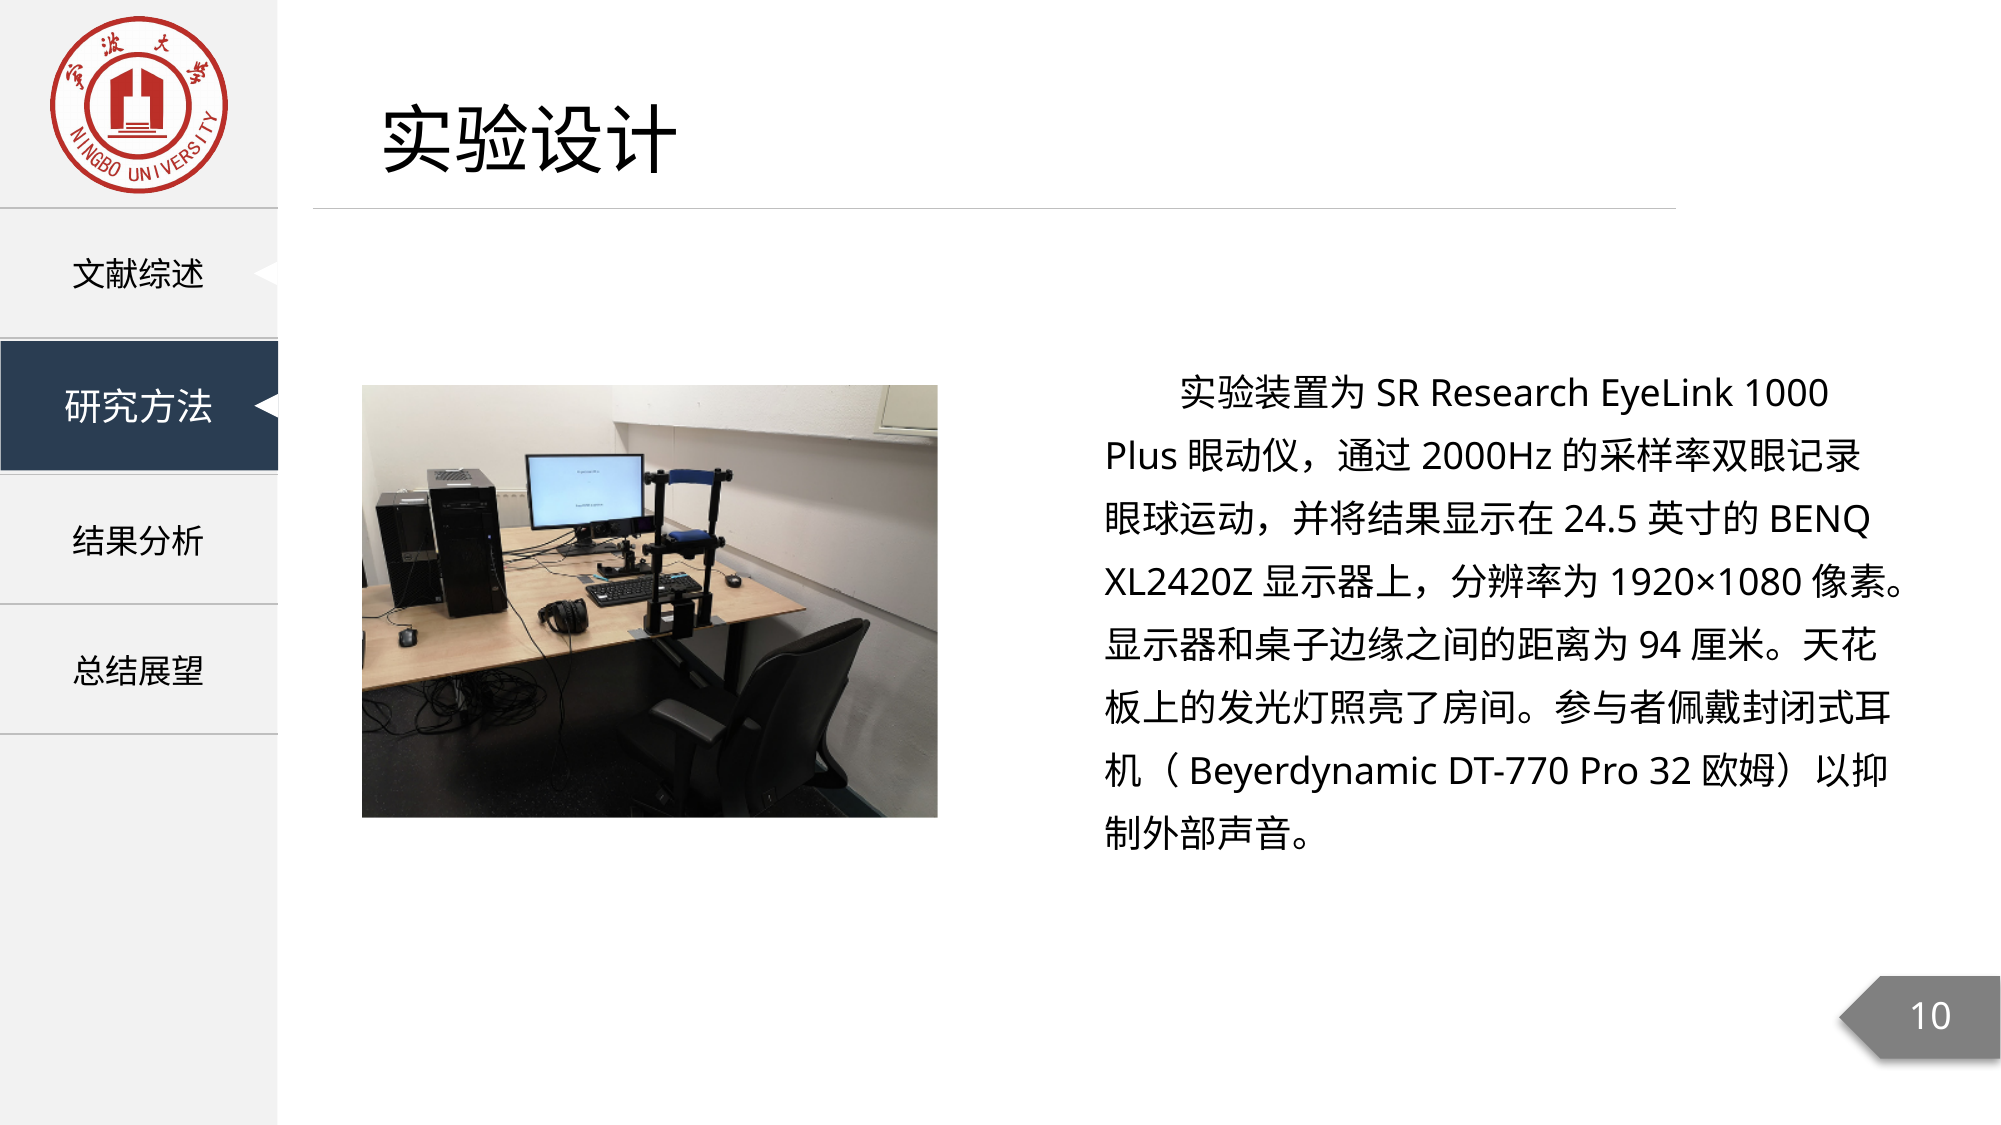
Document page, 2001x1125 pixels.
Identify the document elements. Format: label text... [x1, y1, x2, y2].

text_box 实验设计 [364, 85, 695, 190]
text_box 实验装置为SR Research EyeLink 1000 Plus眼动仪，通过2000Hz的采样率双眼记录眼球运动，并将结果显示在24.5英寸的BENQ XL2420Z显示器上，分辨率为1920×1080像素。显示器和桌子边缘之间的距离为94厘米。天花板上的发光灯照亮了房间。参与者佩戴封闭式耳机（Beyerdynamic DT-770 Pro 32欧姆）以抑制外部声音。 [1089, 343, 1908, 862]
picture [50, 16, 228, 194]
picture [362, 385, 939, 819]
